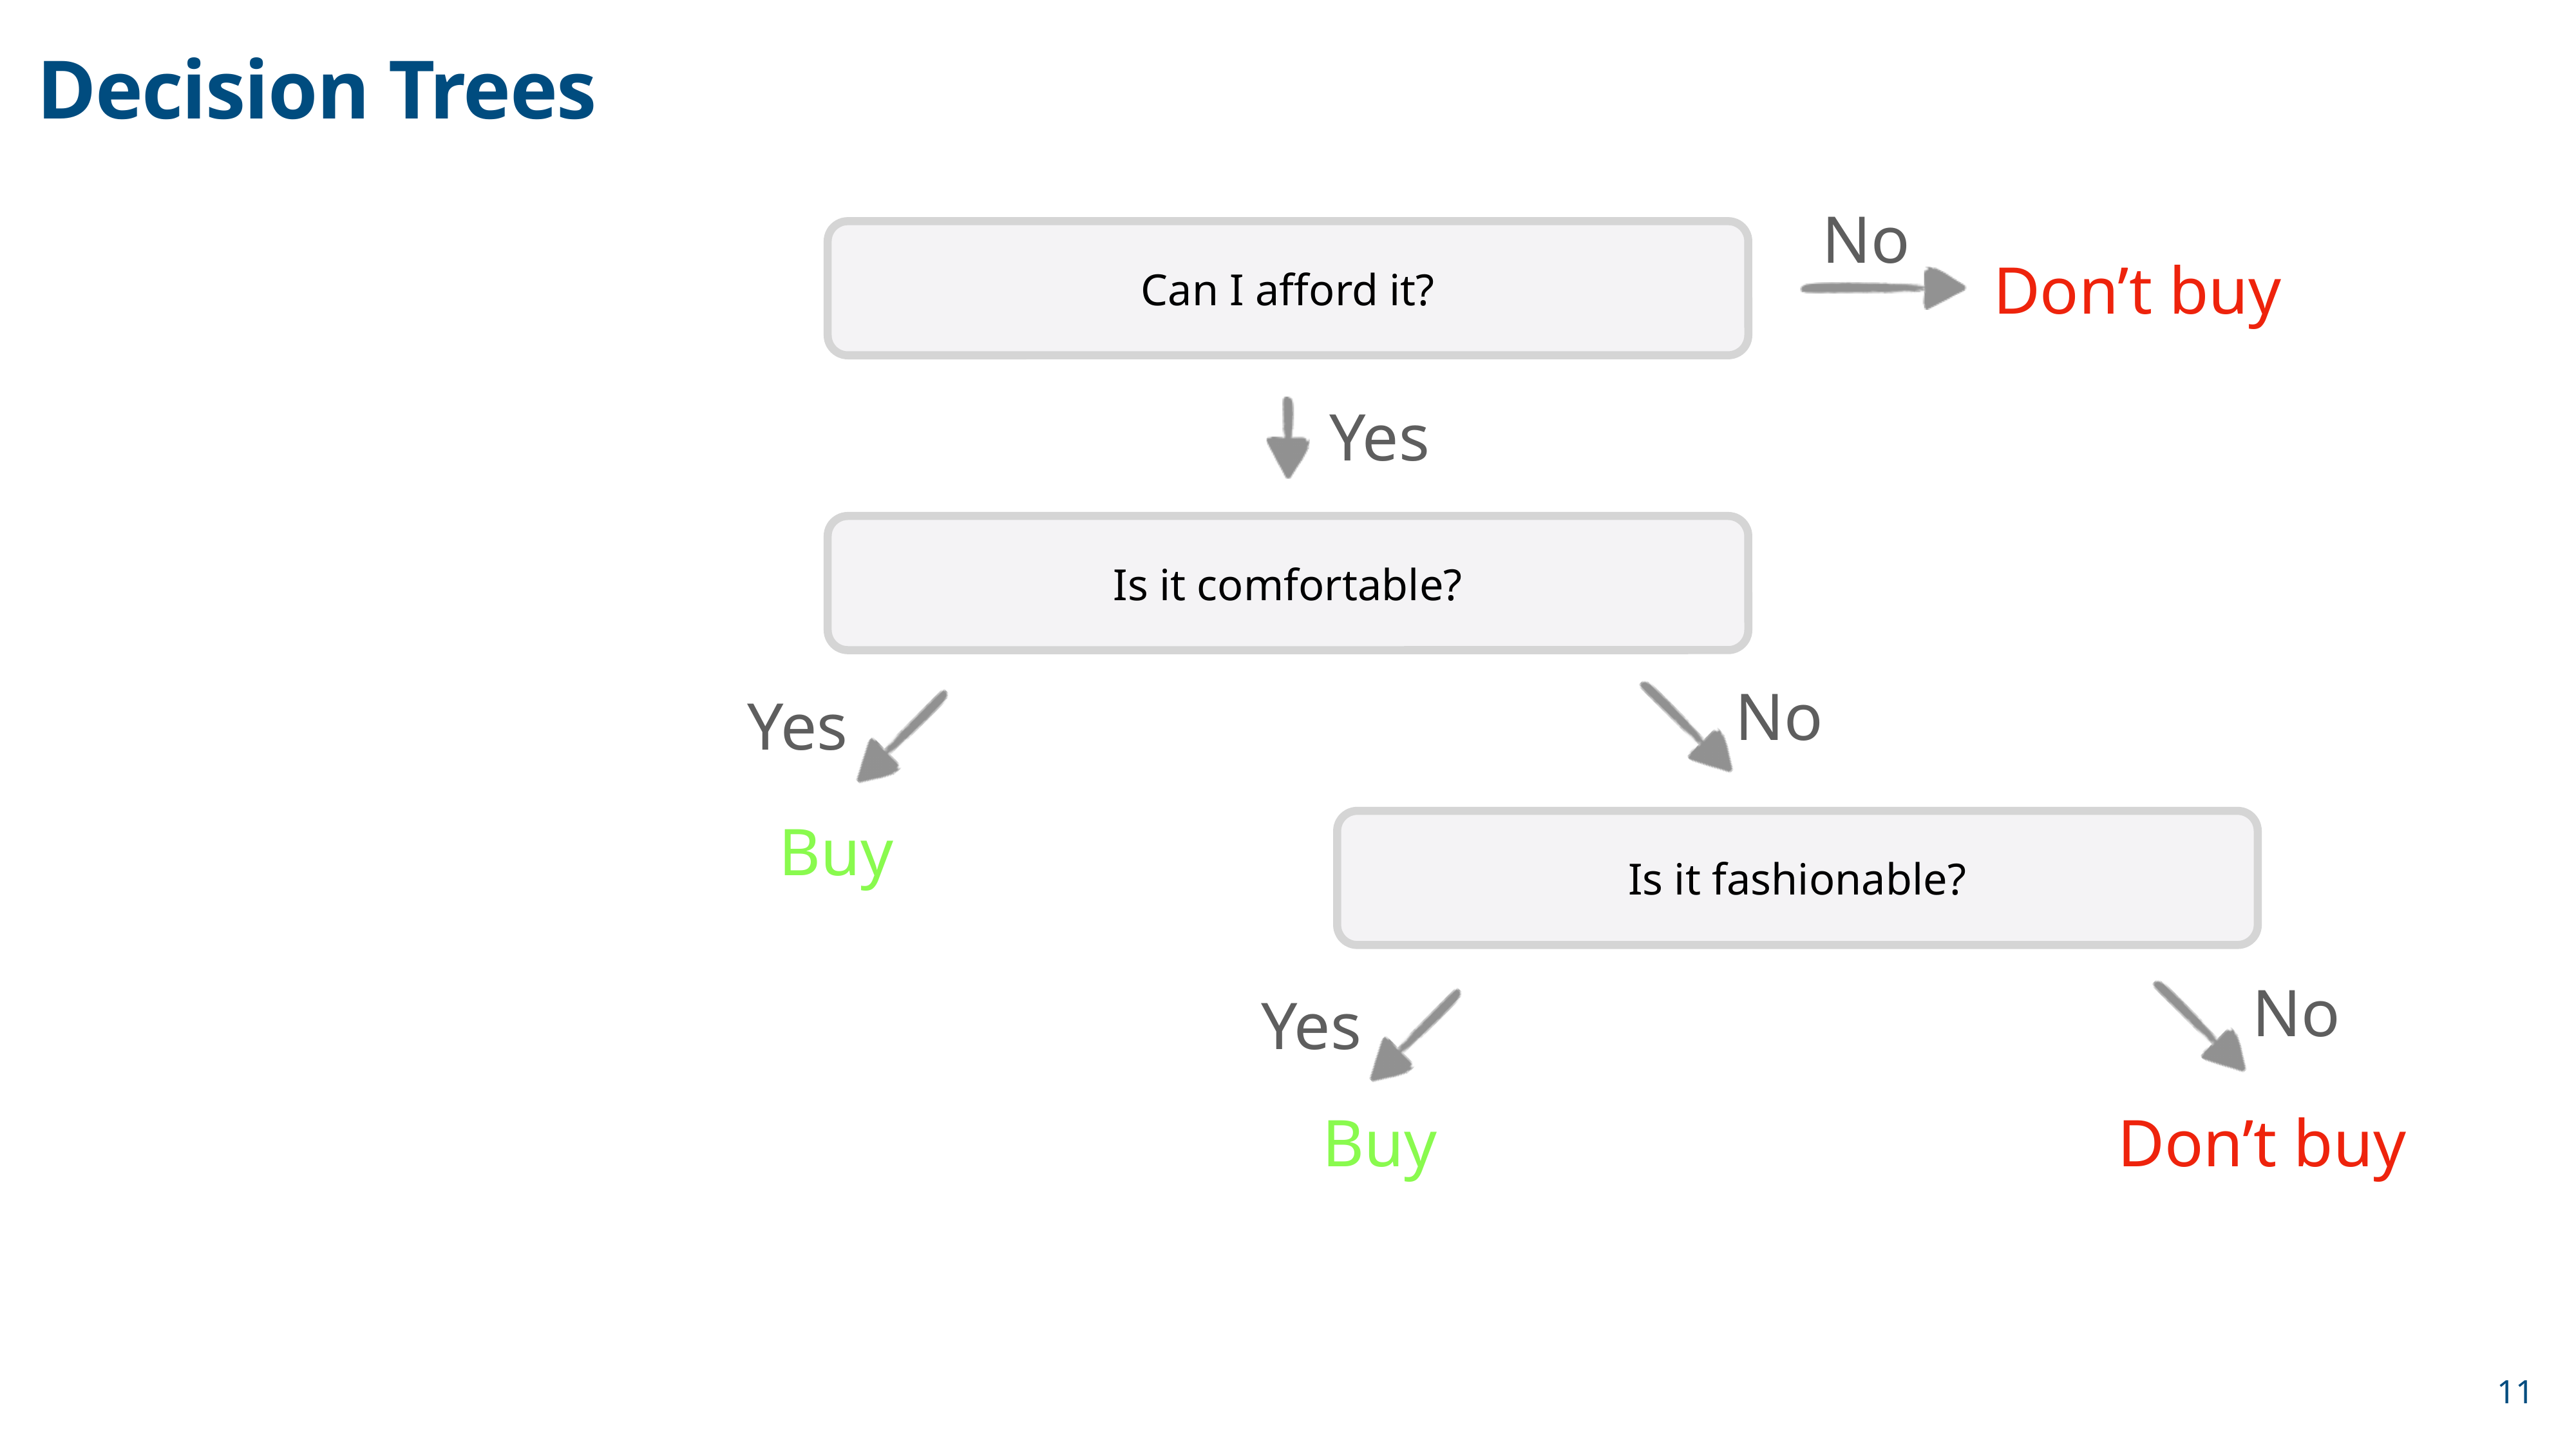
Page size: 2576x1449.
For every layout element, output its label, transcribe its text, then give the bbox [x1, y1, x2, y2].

text_box Yes [1255, 980, 1367, 1068]
text_box Buy [773, 805, 899, 894]
picture [2131, 963, 2269, 1088]
text_box Decision Trees [32, 32, 650, 155]
text_box Yes [742, 680, 854, 769]
picture [1241, 392, 1335, 484]
text_box No [2247, 967, 2346, 1055]
text_box Don’t buy [1987, 244, 2287, 332]
picture [1346, 973, 1484, 1097]
text_box Can I afford it? [828, 221, 1748, 355]
text_box No [1817, 193, 1916, 267]
picture [1618, 664, 1755, 789]
text_box Is it comfortable? [828, 516, 1748, 650]
text_box Is it fashionable? [1337, 811, 2258, 945]
picture [833, 674, 971, 800]
text_box 11 [2405, 1338, 2560, 1449]
text_box No [1729, 670, 1828, 759]
text_box Don’t buy [2112, 1097, 2412, 1185]
picture [1795, 267, 1972, 310]
text_box Buy [1316, 1097, 1443, 1185]
text_box Yes [1323, 390, 1435, 479]
